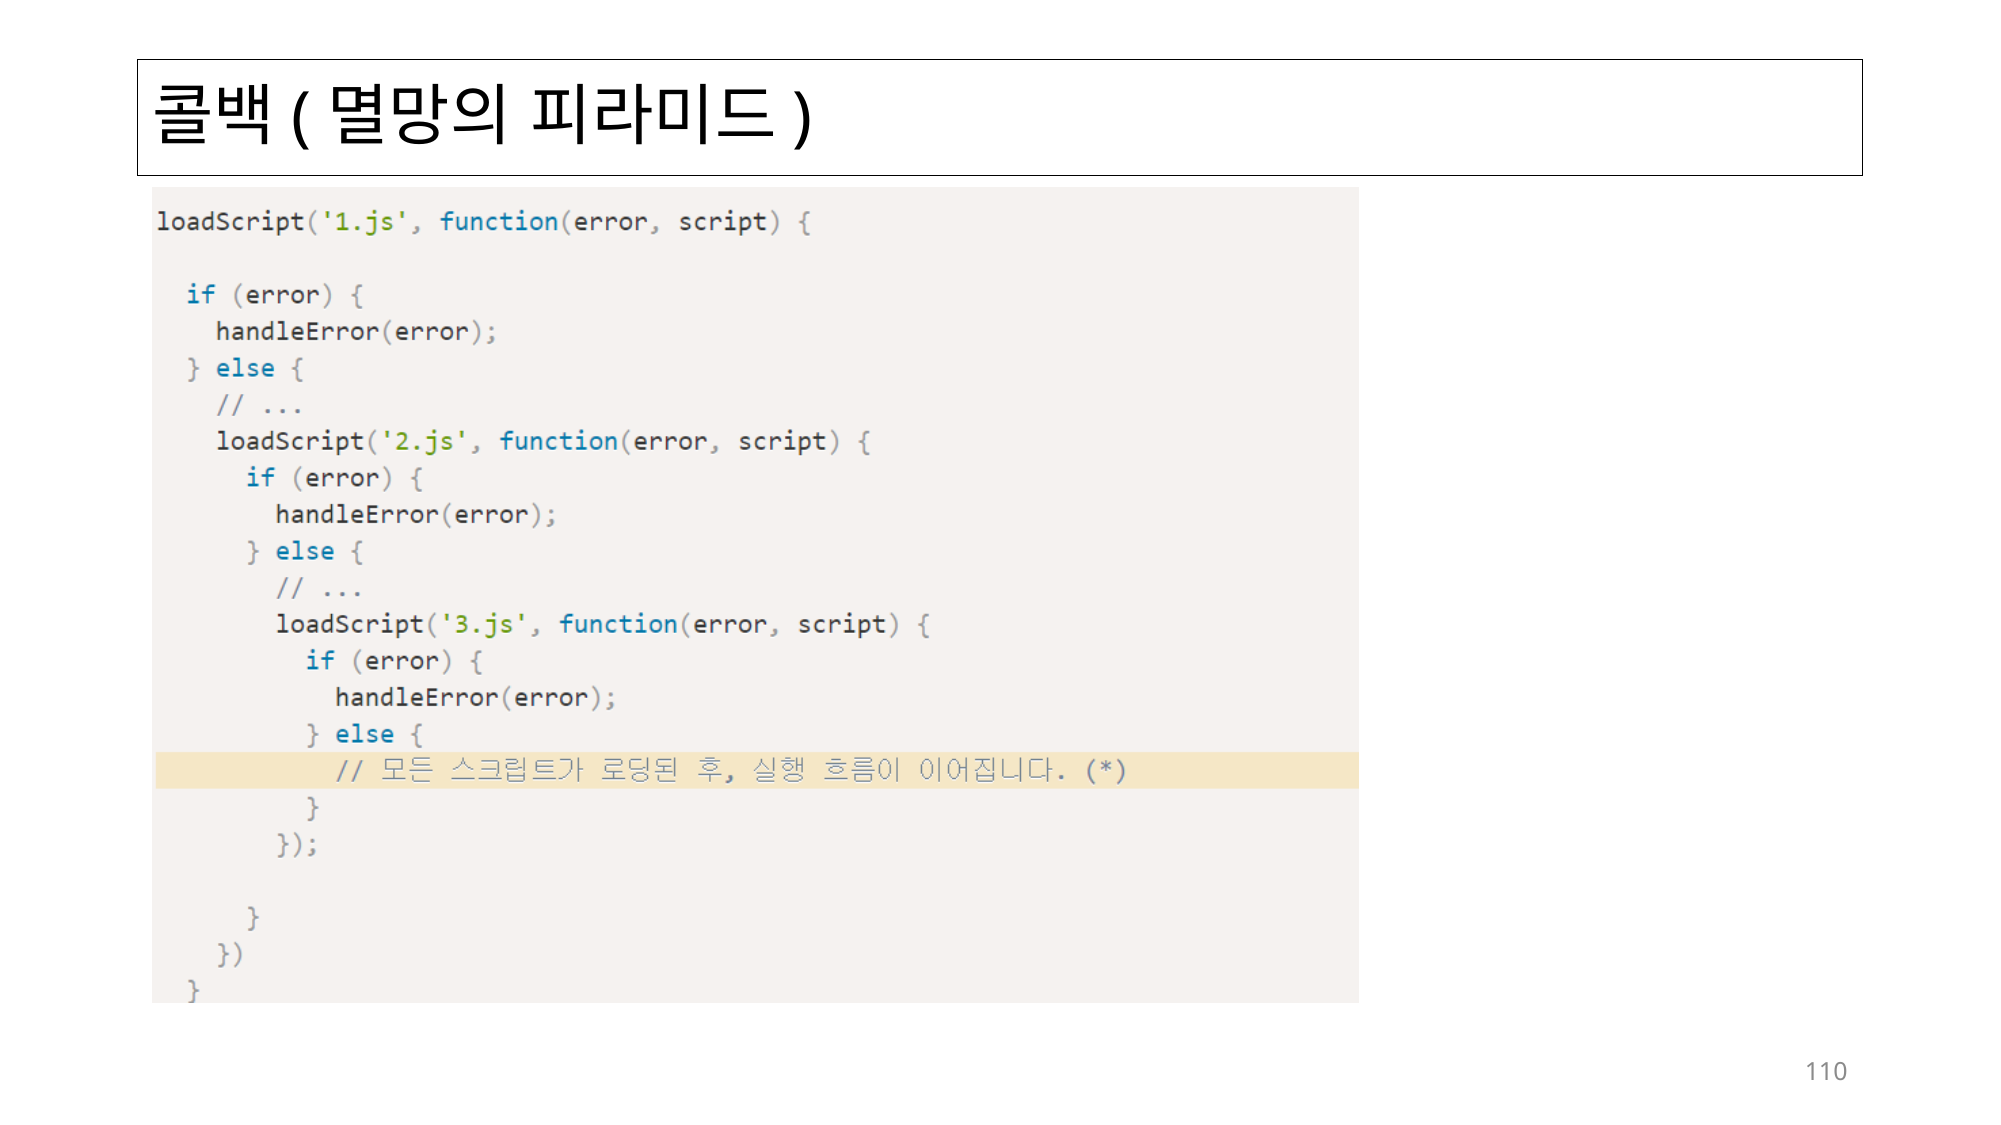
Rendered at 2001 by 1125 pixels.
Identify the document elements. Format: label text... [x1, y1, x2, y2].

slide_number 110 [1412, 1042, 1863, 1103]
title 콜백(멸망의 피라미드) [137, 59, 1863, 176]
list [152, 187, 1359, 1004]
